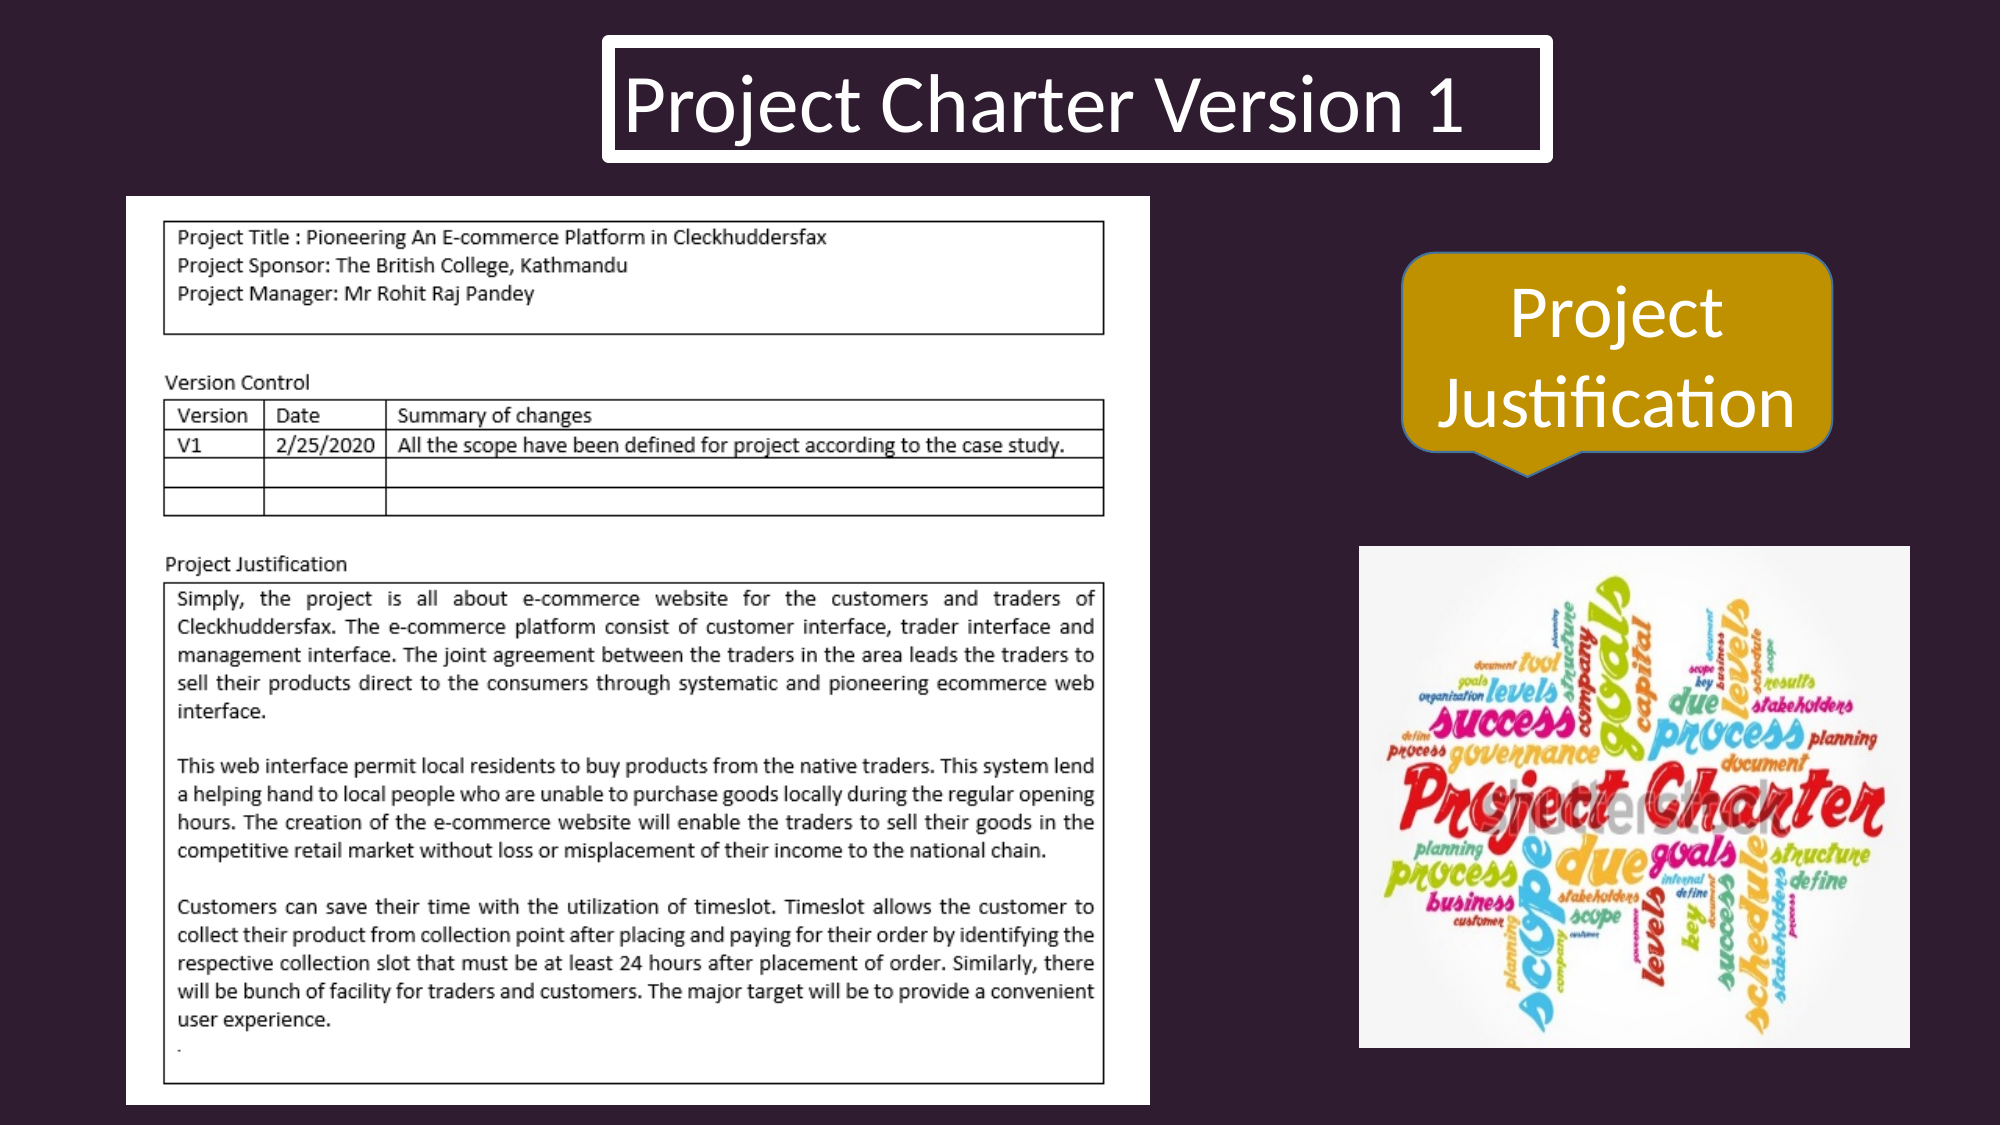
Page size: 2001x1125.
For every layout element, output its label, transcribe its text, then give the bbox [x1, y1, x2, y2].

picture [1359, 546, 1910, 1048]
picture [126, 196, 1150, 1105]
text_box Project Charter Version 1 [608, 41, 1547, 157]
text_box Project Justification [1400, 251, 1834, 479]
